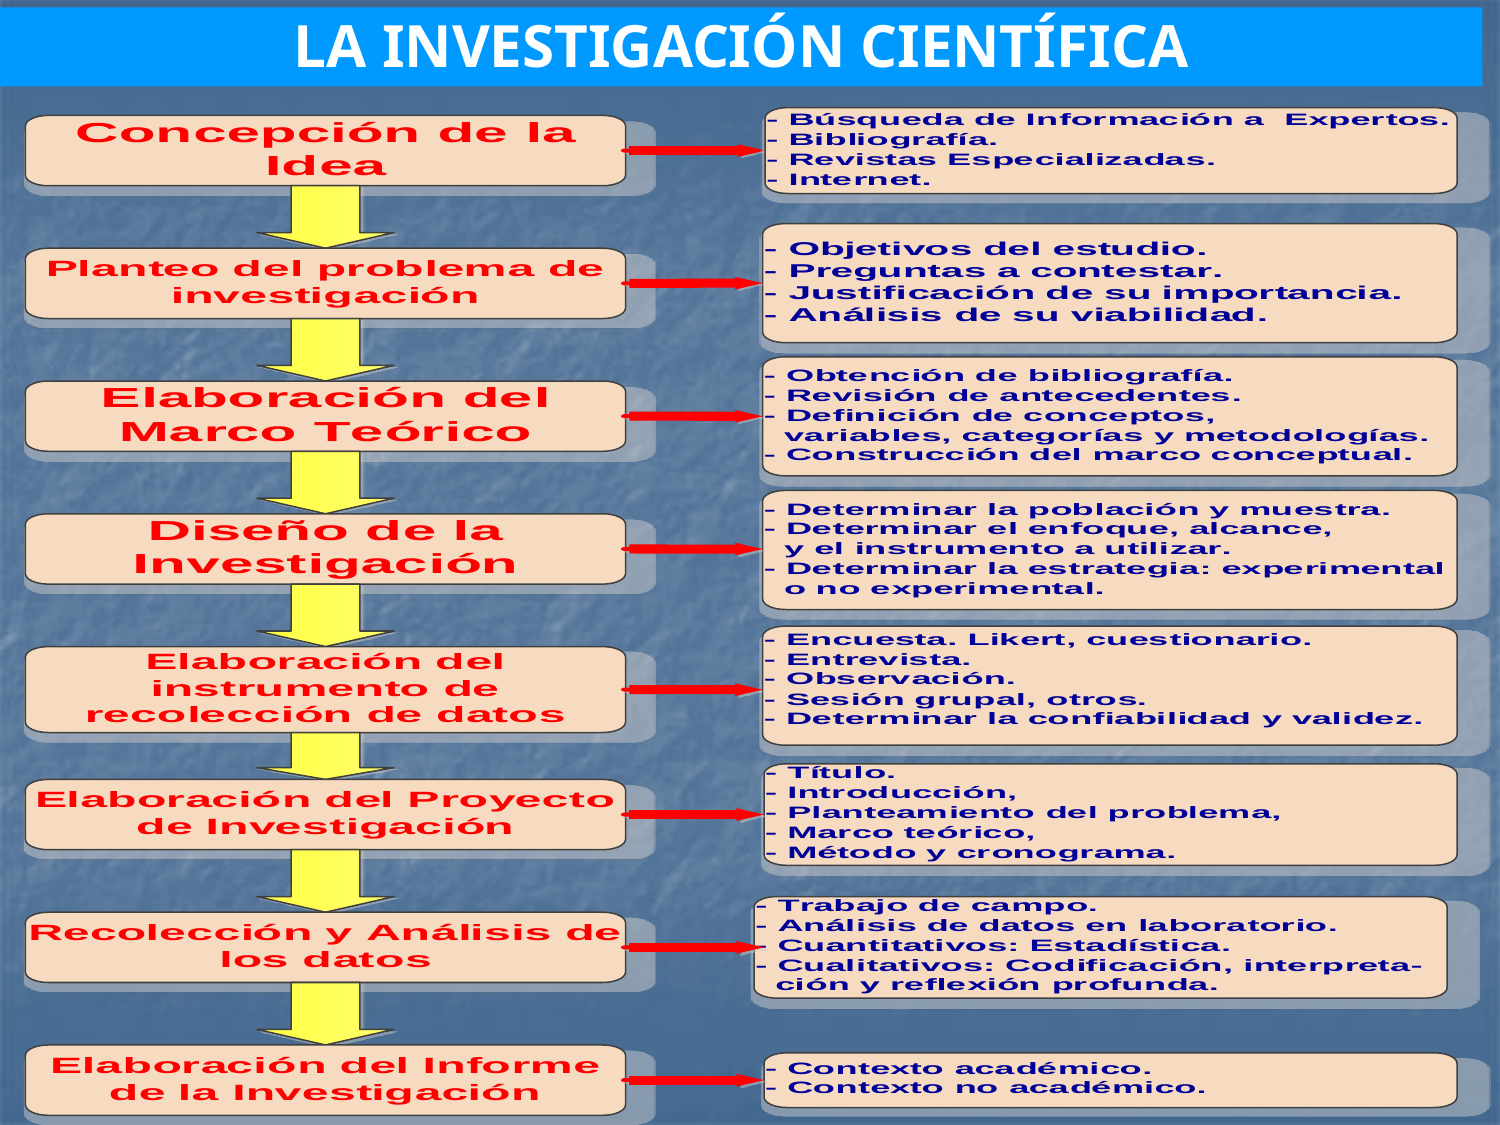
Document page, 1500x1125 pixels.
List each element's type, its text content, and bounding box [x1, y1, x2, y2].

picture [0, 76, 1500, 1125]
text_box LA INVESTIGACIÓN CIENTÍFICA [0, 7, 1483, 75]
